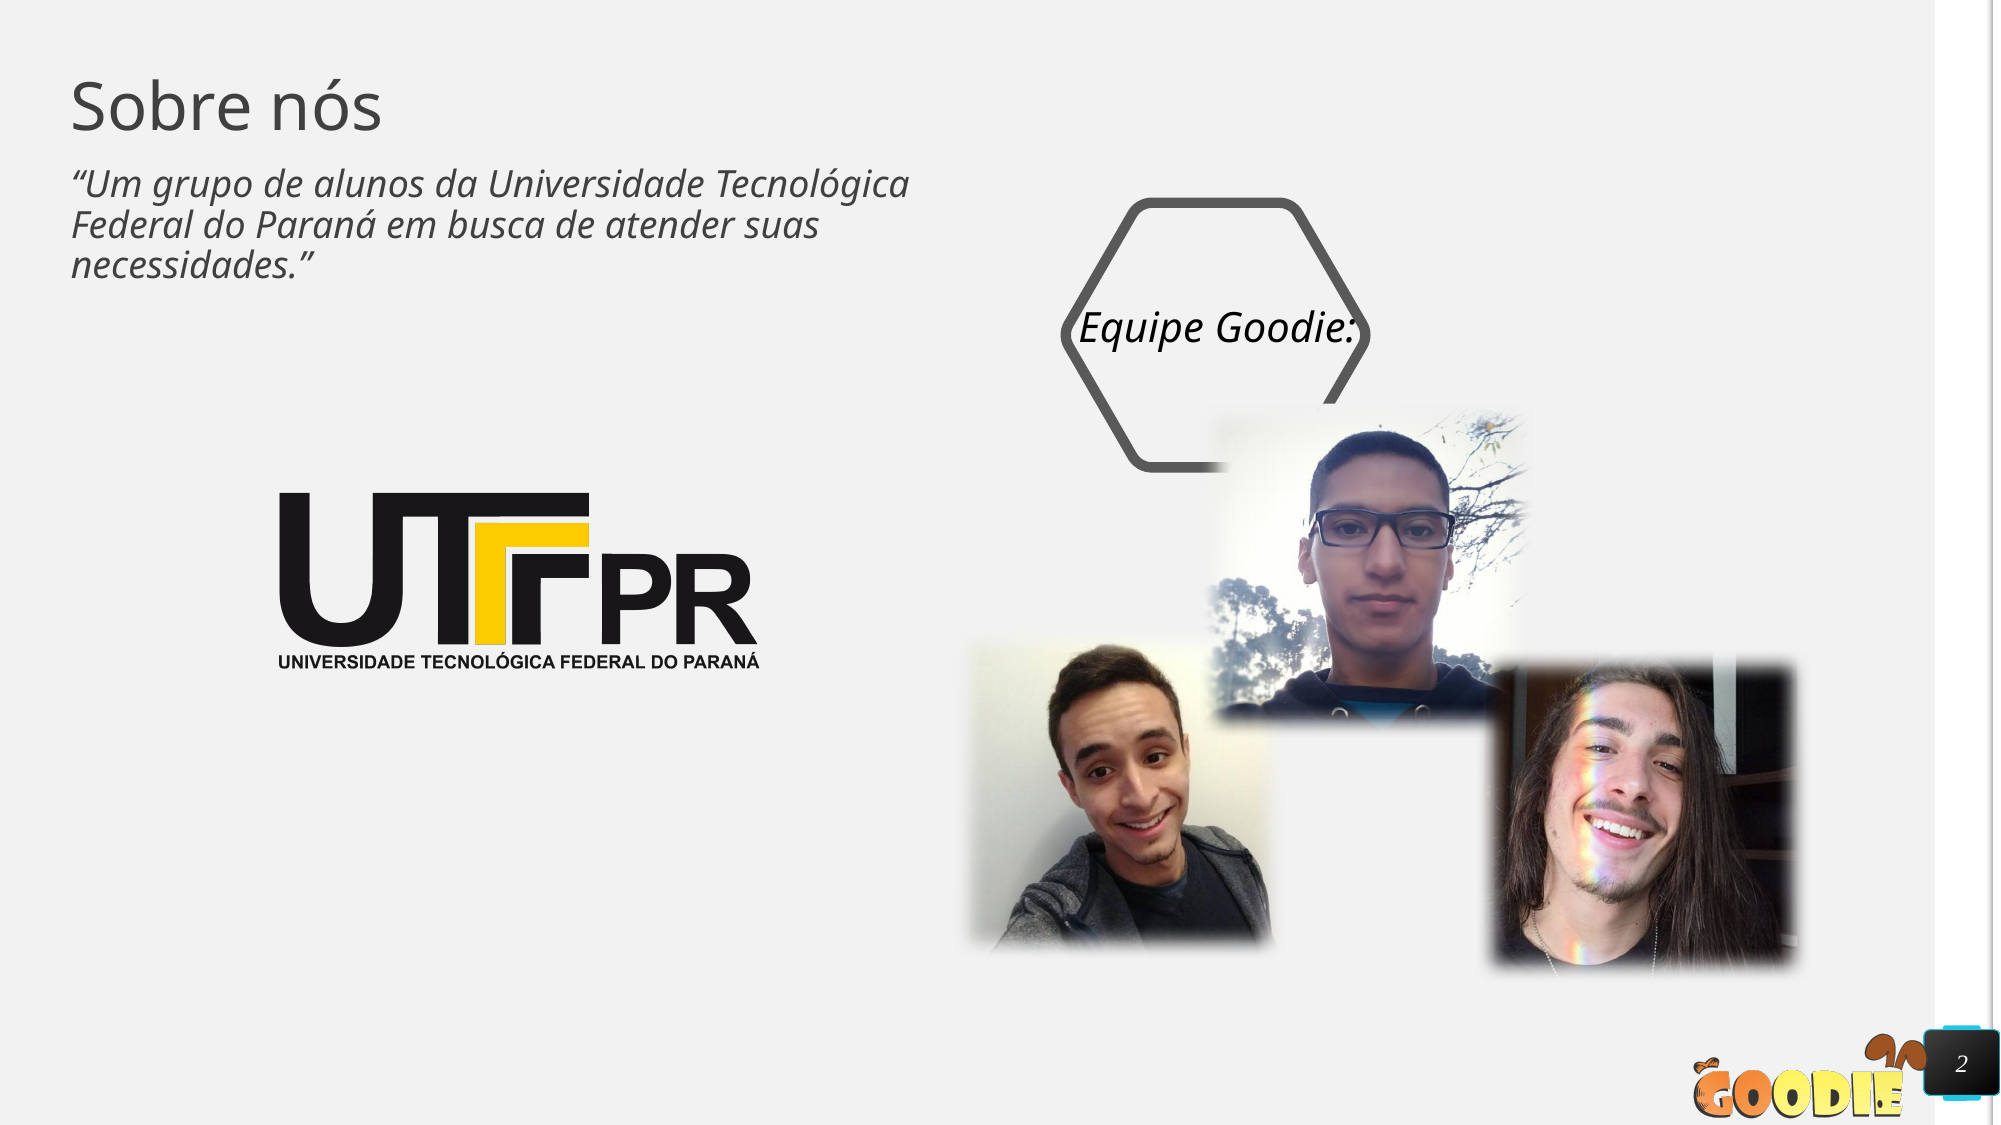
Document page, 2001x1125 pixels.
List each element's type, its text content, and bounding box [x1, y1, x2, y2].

picture [952, 403, 1811, 984]
text_box [1076, 359, 1355, 468]
picture [1681, 1029, 1934, 1125]
text_box Equipe Goodie: [901, 293, 1534, 359]
list “Um grupo de alunos da Universidade Tecnológica Federal do Paraná em busca de atender suas necessidades.” [70, 165, 969, 225]
picture [275, 483, 764, 678]
text_box [1086, 202, 1345, 293]
title Sobre nós [70, 70, 969, 142]
slide_number 2 [1934, 1029, 2000, 1096]
